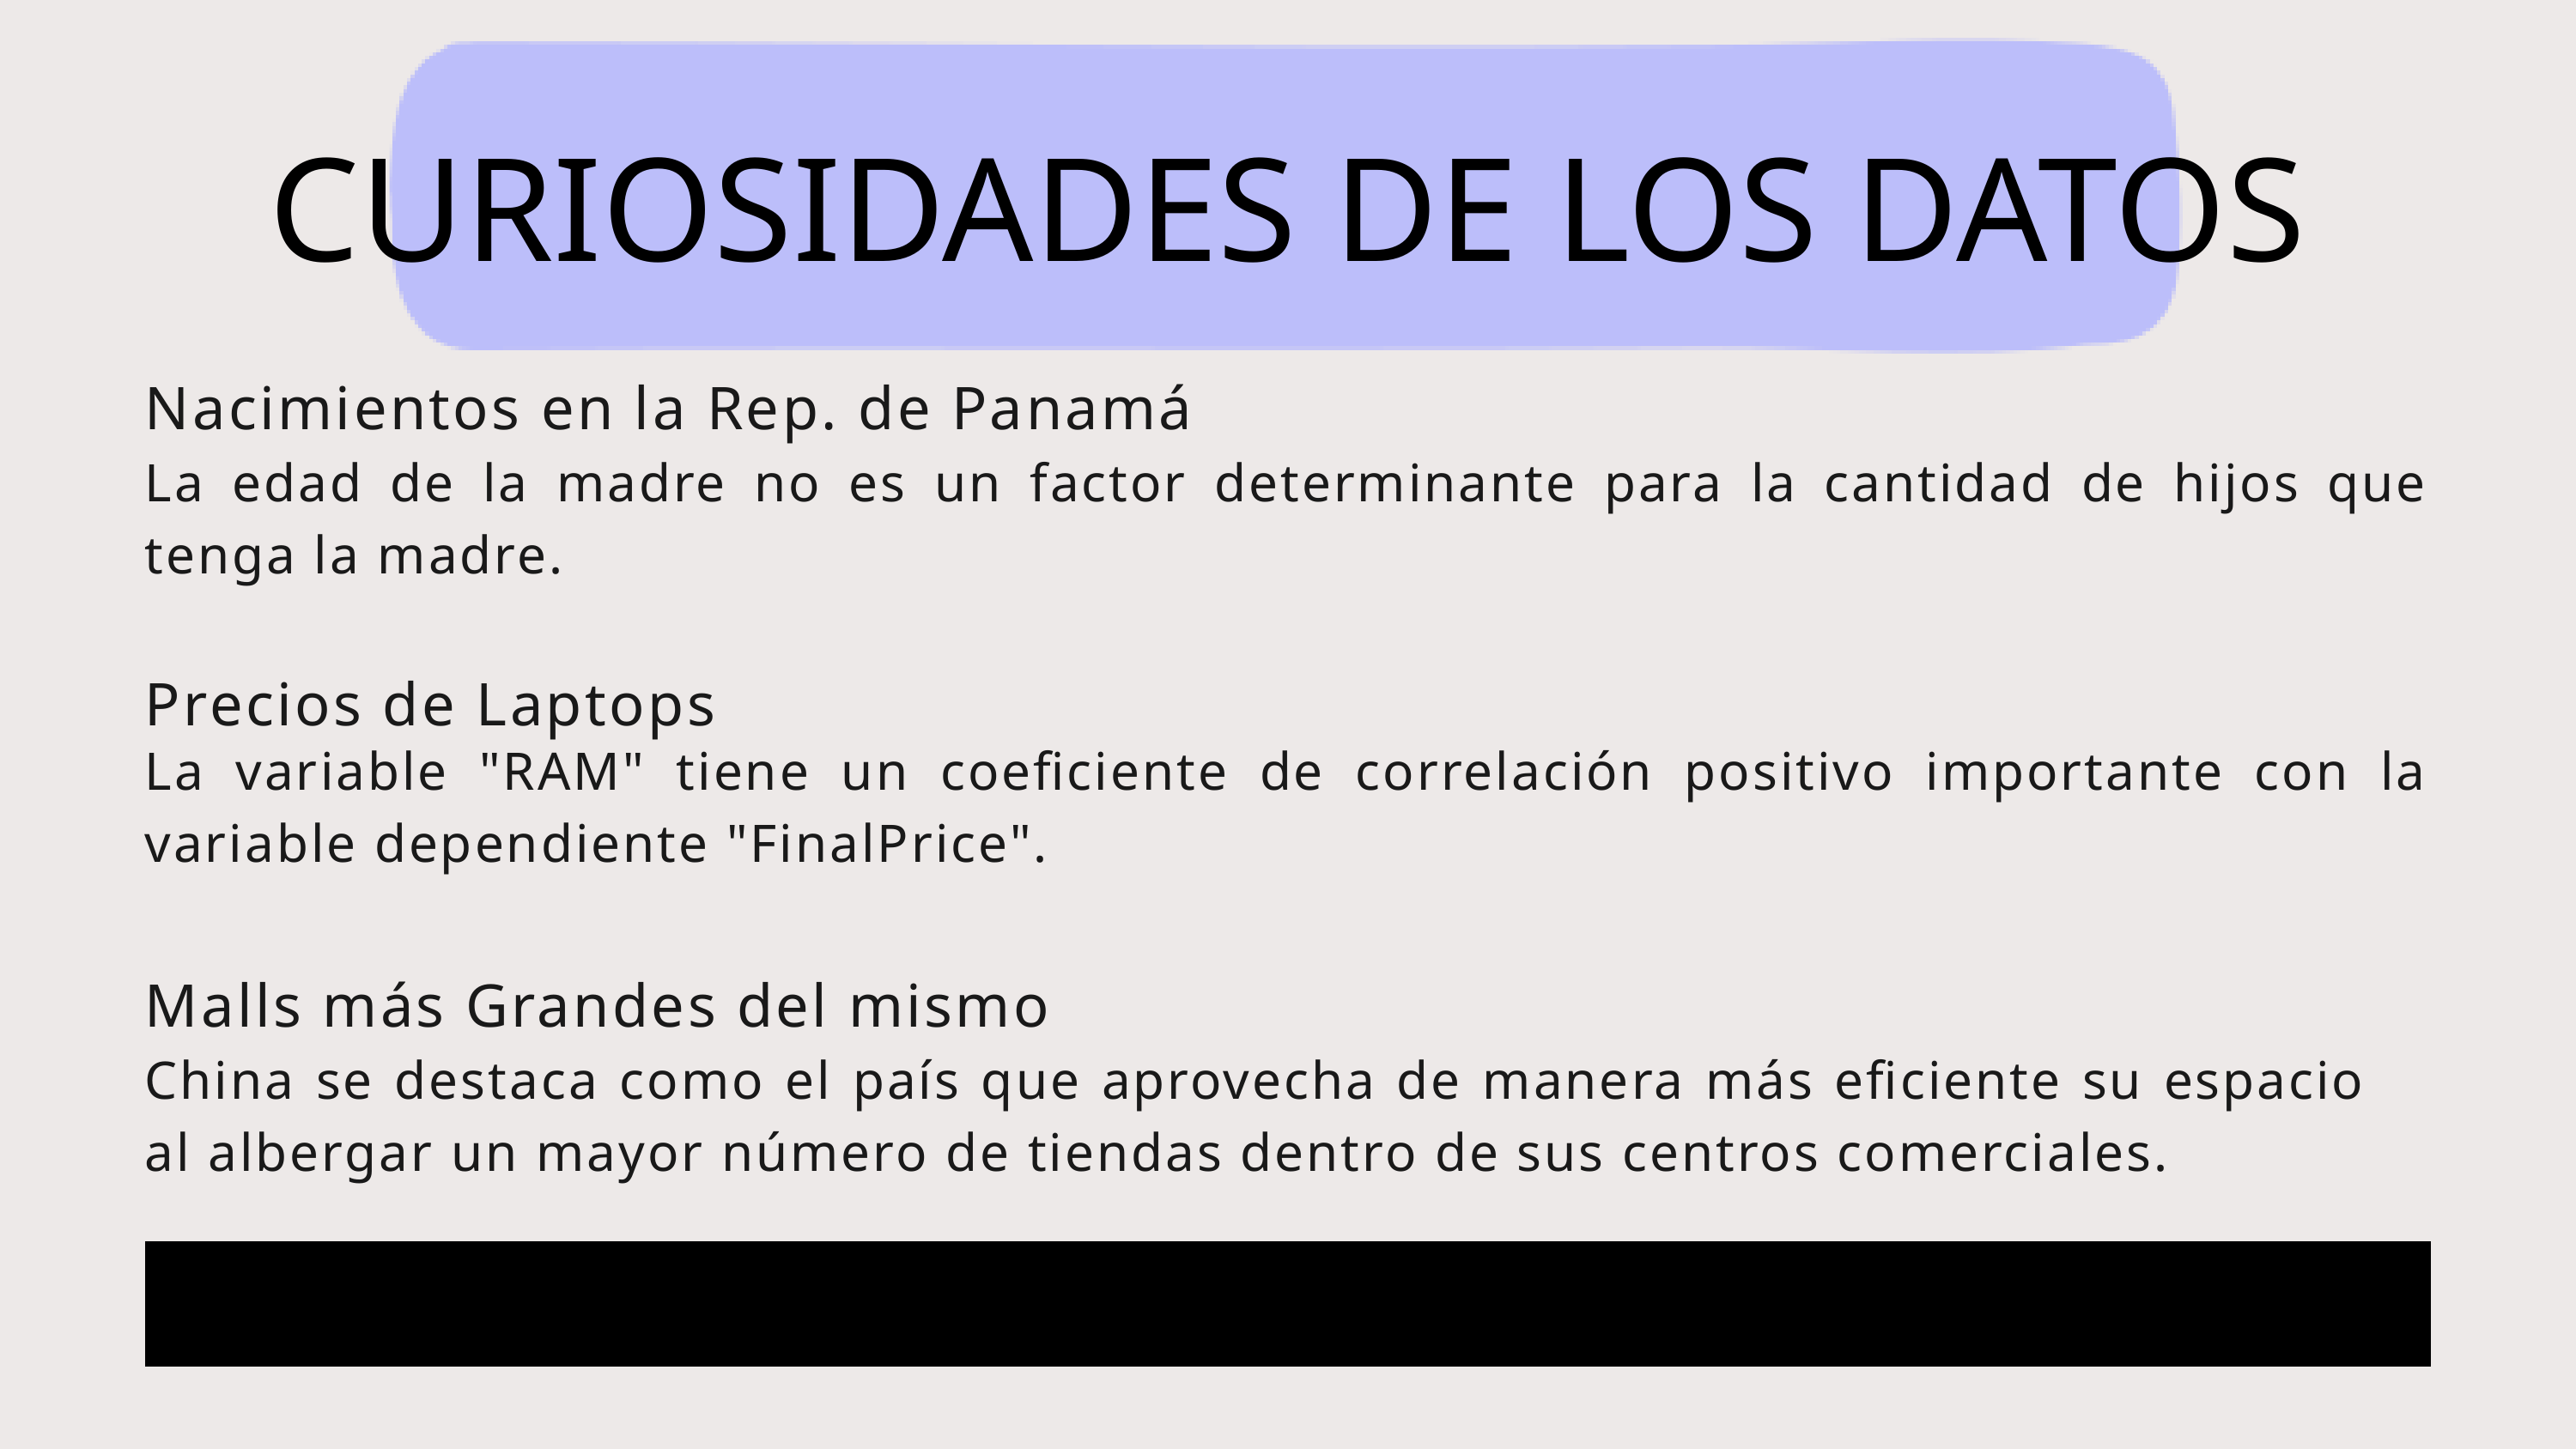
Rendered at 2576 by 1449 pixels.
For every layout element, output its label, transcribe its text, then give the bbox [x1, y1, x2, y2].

text_box [389, 34, 2187, 89]
text_box China se destaca como el país que aprovecha de manera más eficiente su espacio al albergar un mayor número de tiendas dentro de sus centros comerciales. [144, 1036, 2369, 1182]
text_box La variable "RAM" tiene un coeficiente de correlación positivo importante con la variable dependiente "FinalPrice". [144, 728, 2432, 873]
text_box [389, 290, 2187, 361]
text_box Malls más Grandes del mismo [144, 956, 1218, 1040]
text_box CURIOSIDADES DE LOS DATOS [263, 89, 2313, 290]
text_box Nacimientos en la Rep. de Panamá [144, 359, 1218, 442]
text_box La edad de la madre no es un factor determinante para la cantidad de hijos que tenga la madre. [144, 440, 2432, 585]
text_box Precios de Laptops [144, 655, 1218, 728]
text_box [144, 1240, 2432, 1367]
